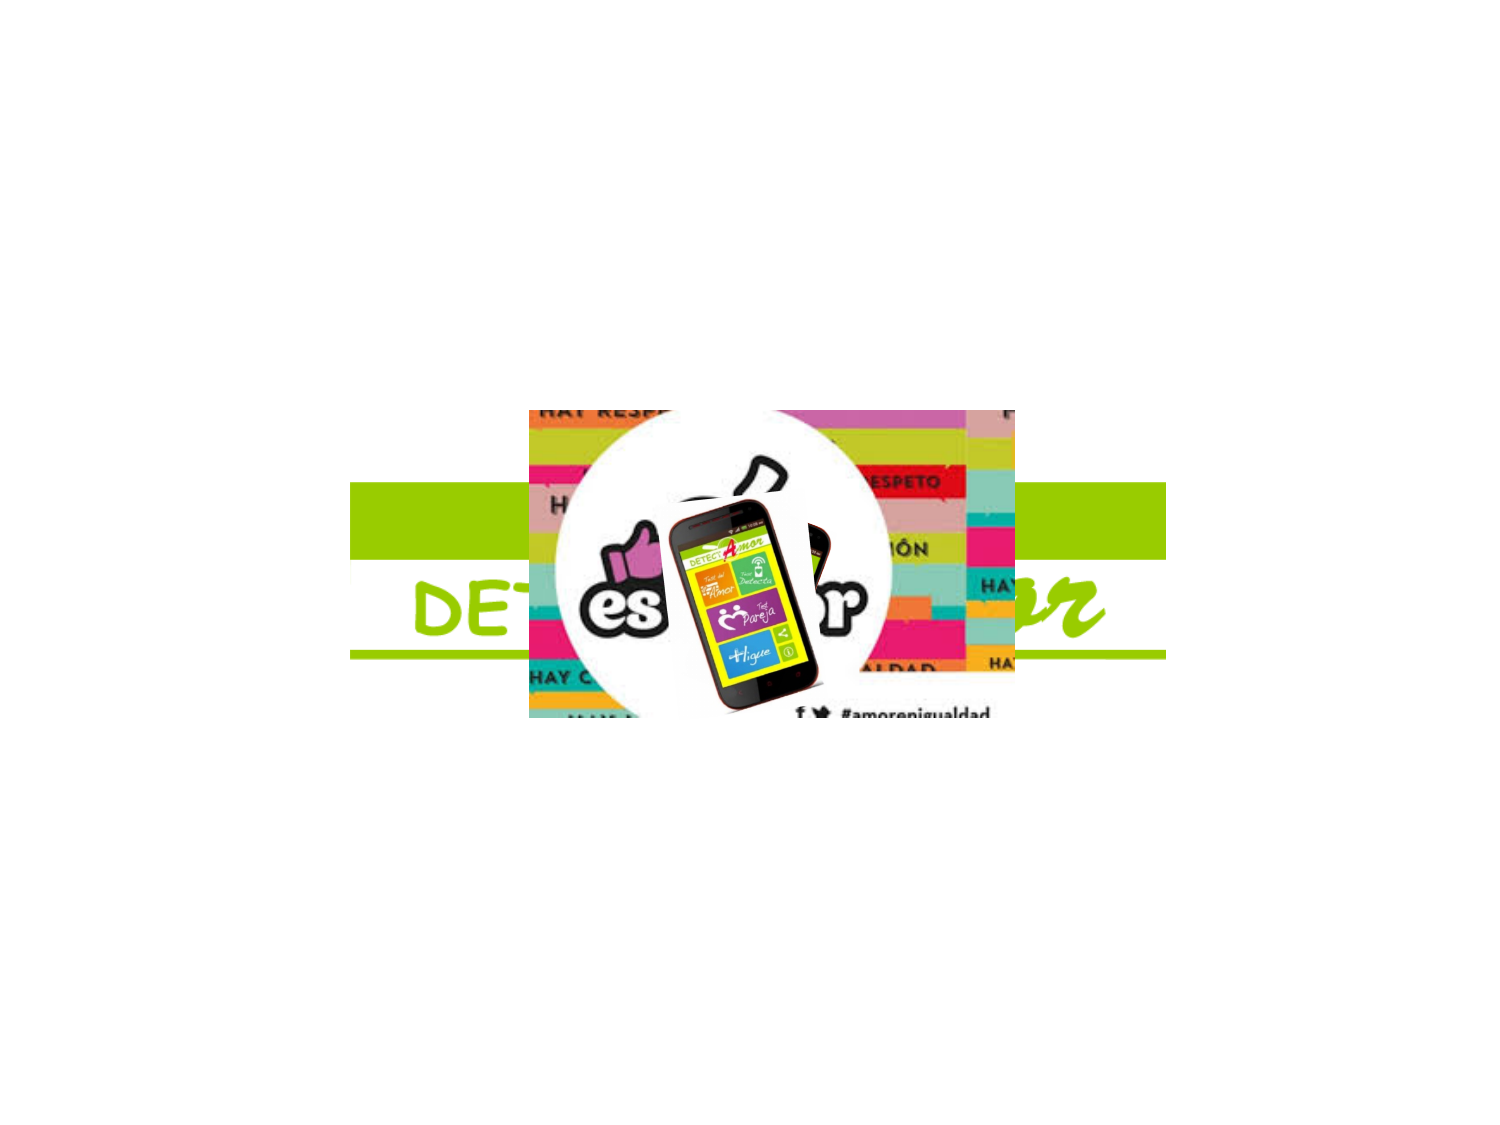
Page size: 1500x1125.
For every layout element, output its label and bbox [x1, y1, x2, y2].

picture [350, 410, 1166, 719]
